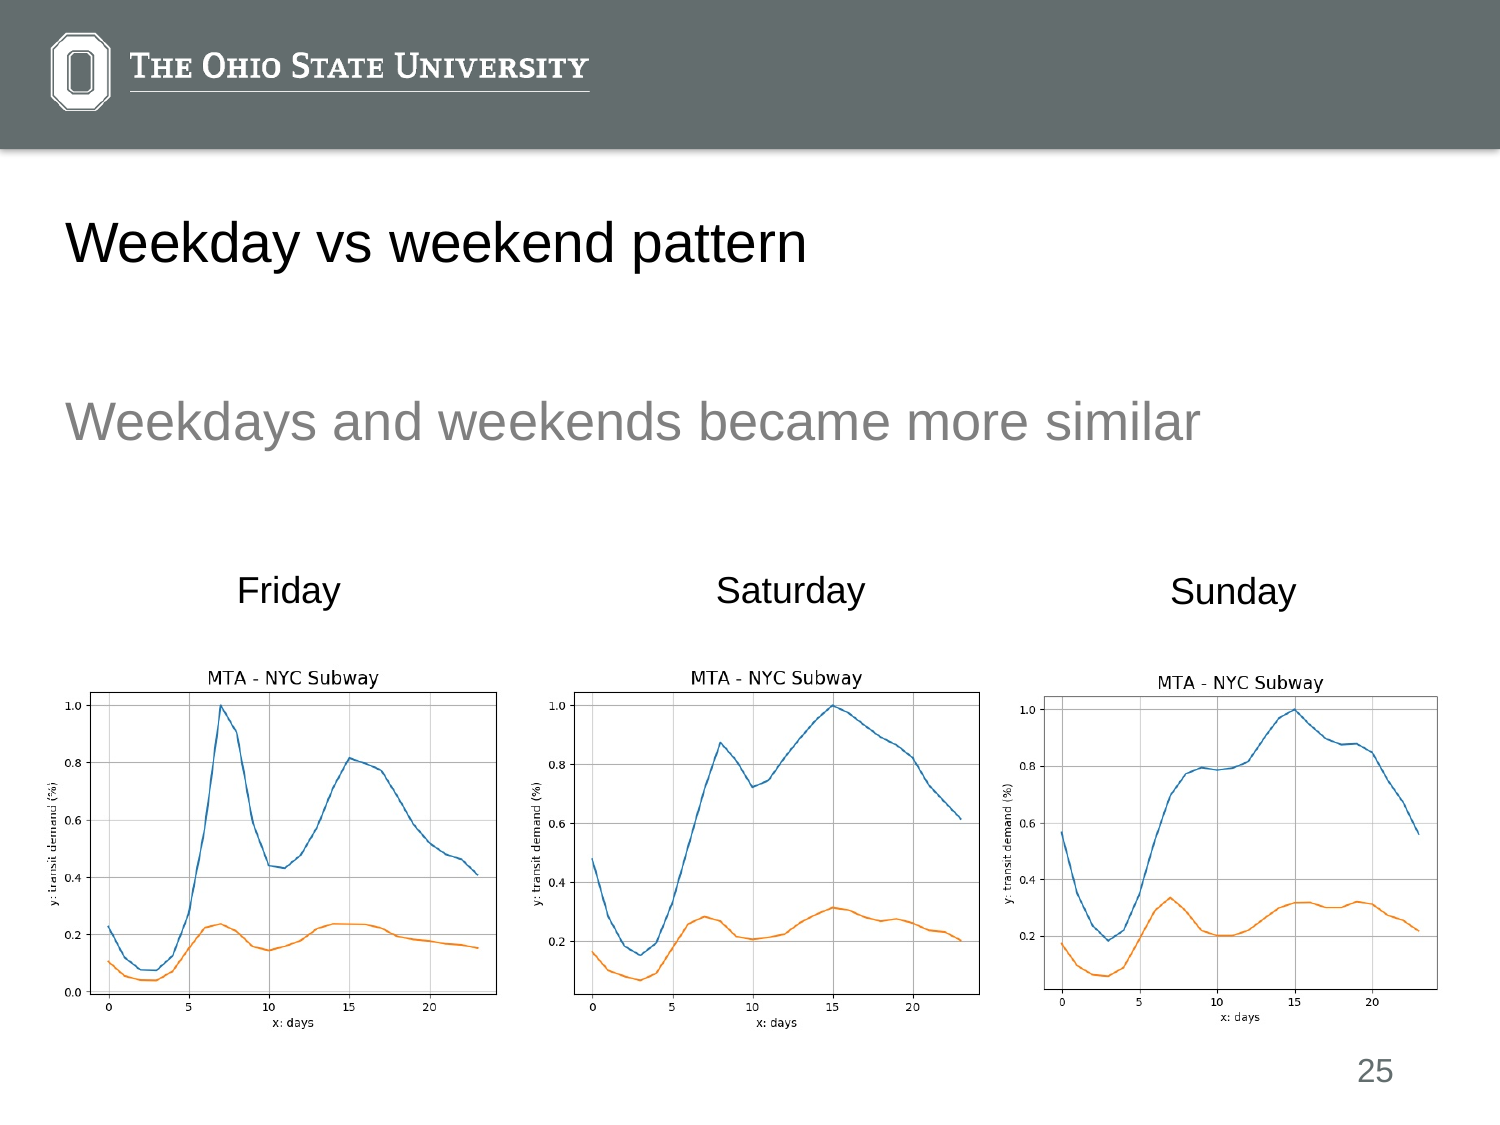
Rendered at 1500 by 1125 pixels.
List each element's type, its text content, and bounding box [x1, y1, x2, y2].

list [508, 644, 1031, 1037]
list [24, 644, 507, 1037]
picture [50, 32, 590, 111]
picture [979, 650, 1487, 1031]
text_box Friday [92, 558, 486, 619]
text_box Saturday [594, 558, 987, 619]
text_box Sunday [1037, 559, 1430, 619]
list Weekdays and weekends became more similar [50, 300, 1439, 648]
title Weekday vs weekend pattern [50, 198, 1439, 282]
